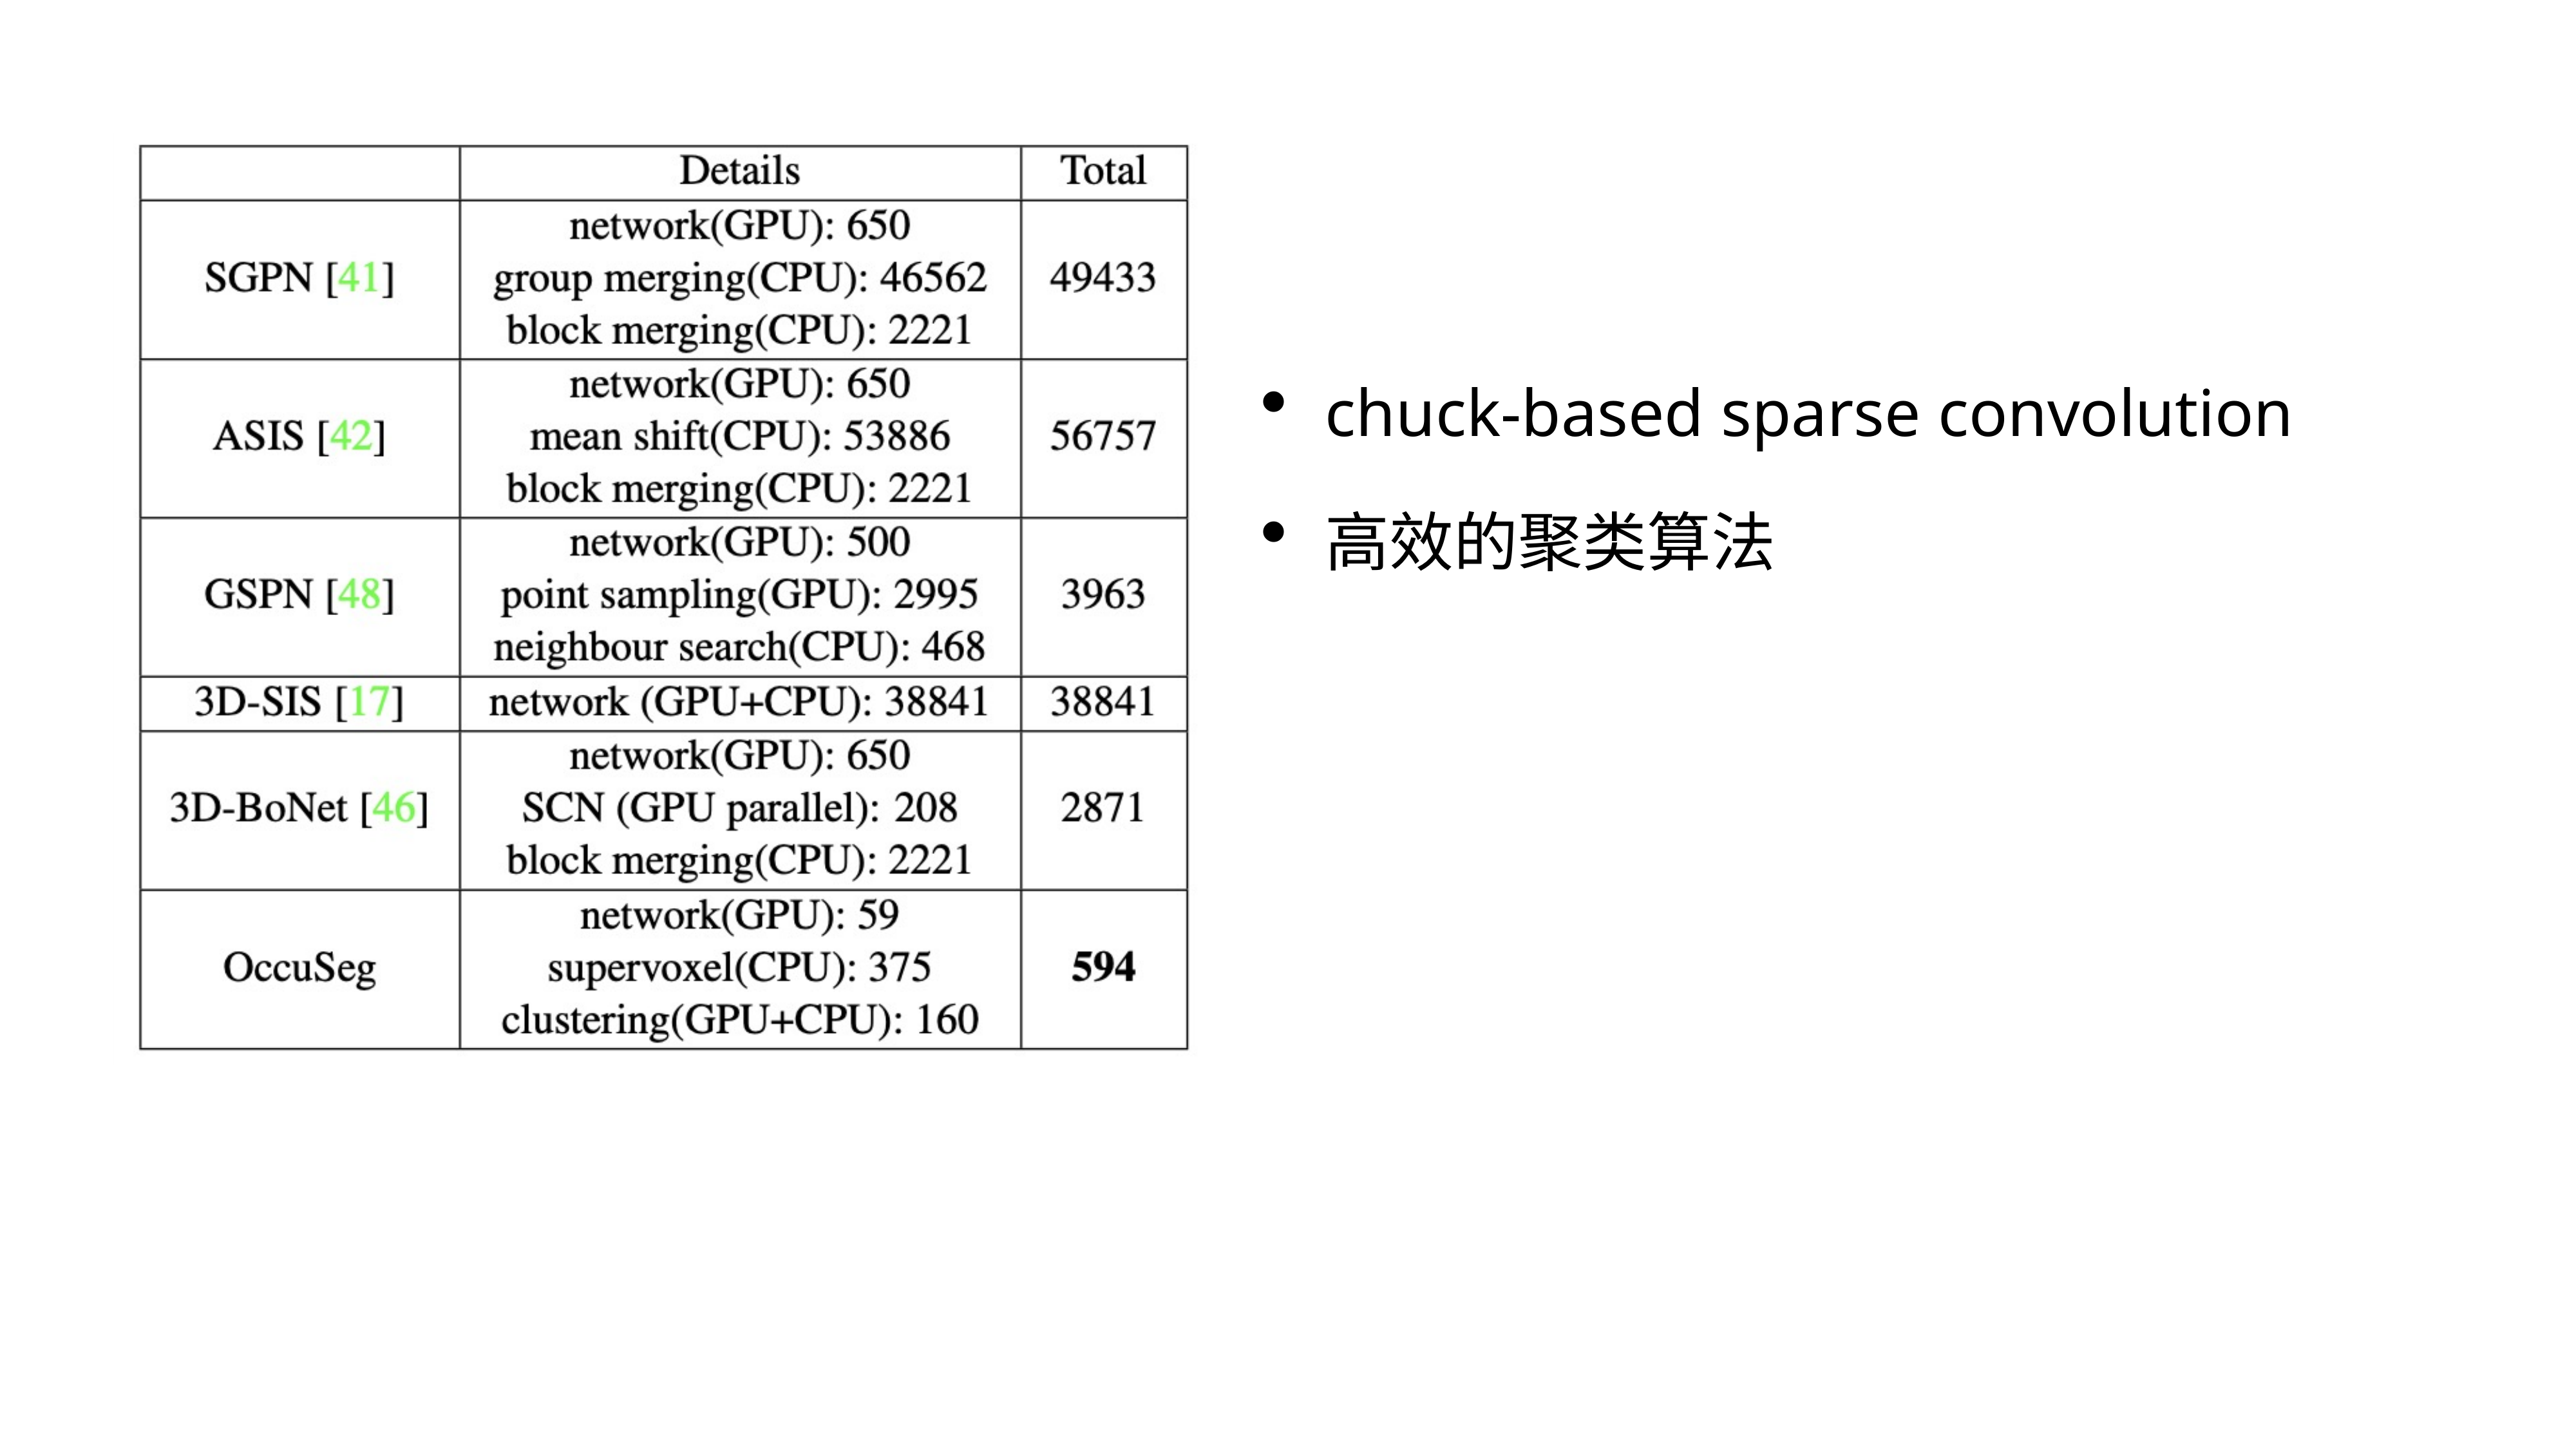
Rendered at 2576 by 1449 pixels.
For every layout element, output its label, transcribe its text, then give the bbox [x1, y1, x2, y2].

list chuck-based sparse convolution 高效的聚类算法 [1255, 374, 2331, 1157]
picture [113, 133, 1219, 1065]
